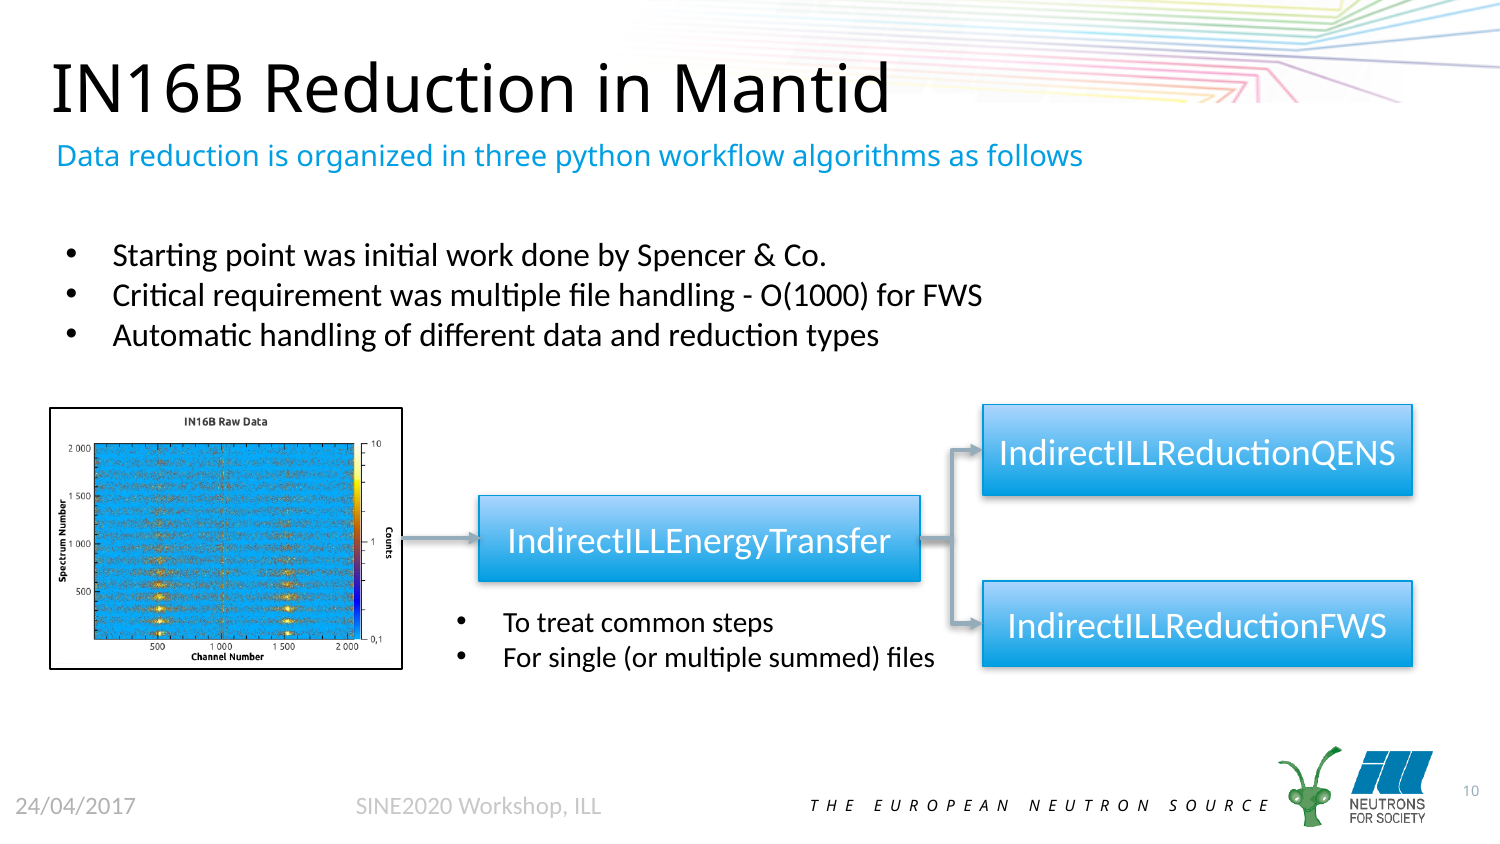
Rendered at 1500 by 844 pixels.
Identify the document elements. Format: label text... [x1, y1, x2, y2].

text_box To treat common steps For single (or multiple summed) files [441, 595, 1364, 681]
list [50, 408, 402, 668]
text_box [919, 537, 984, 624]
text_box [919, 449, 984, 537]
list Data reduction is organized in three python workflow algorithms as follows [41, 130, 1472, 189]
text_box Starting point was initial work done by Spencer & Co. Critical requirement was multiple file handling - O(1000) for FWS Automatic handling of different data and reduction types [50, 226, 1002, 361]
footer SINE2020 Workshop, ILL [225, 782, 733, 828]
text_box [478, 404, 1413, 667]
picture [1262, 741, 1433, 830]
picture [614, 0, 1500, 103]
list IN16B Reduction in Mantid [36, 38, 1469, 149]
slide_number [0, 782, 193, 828]
